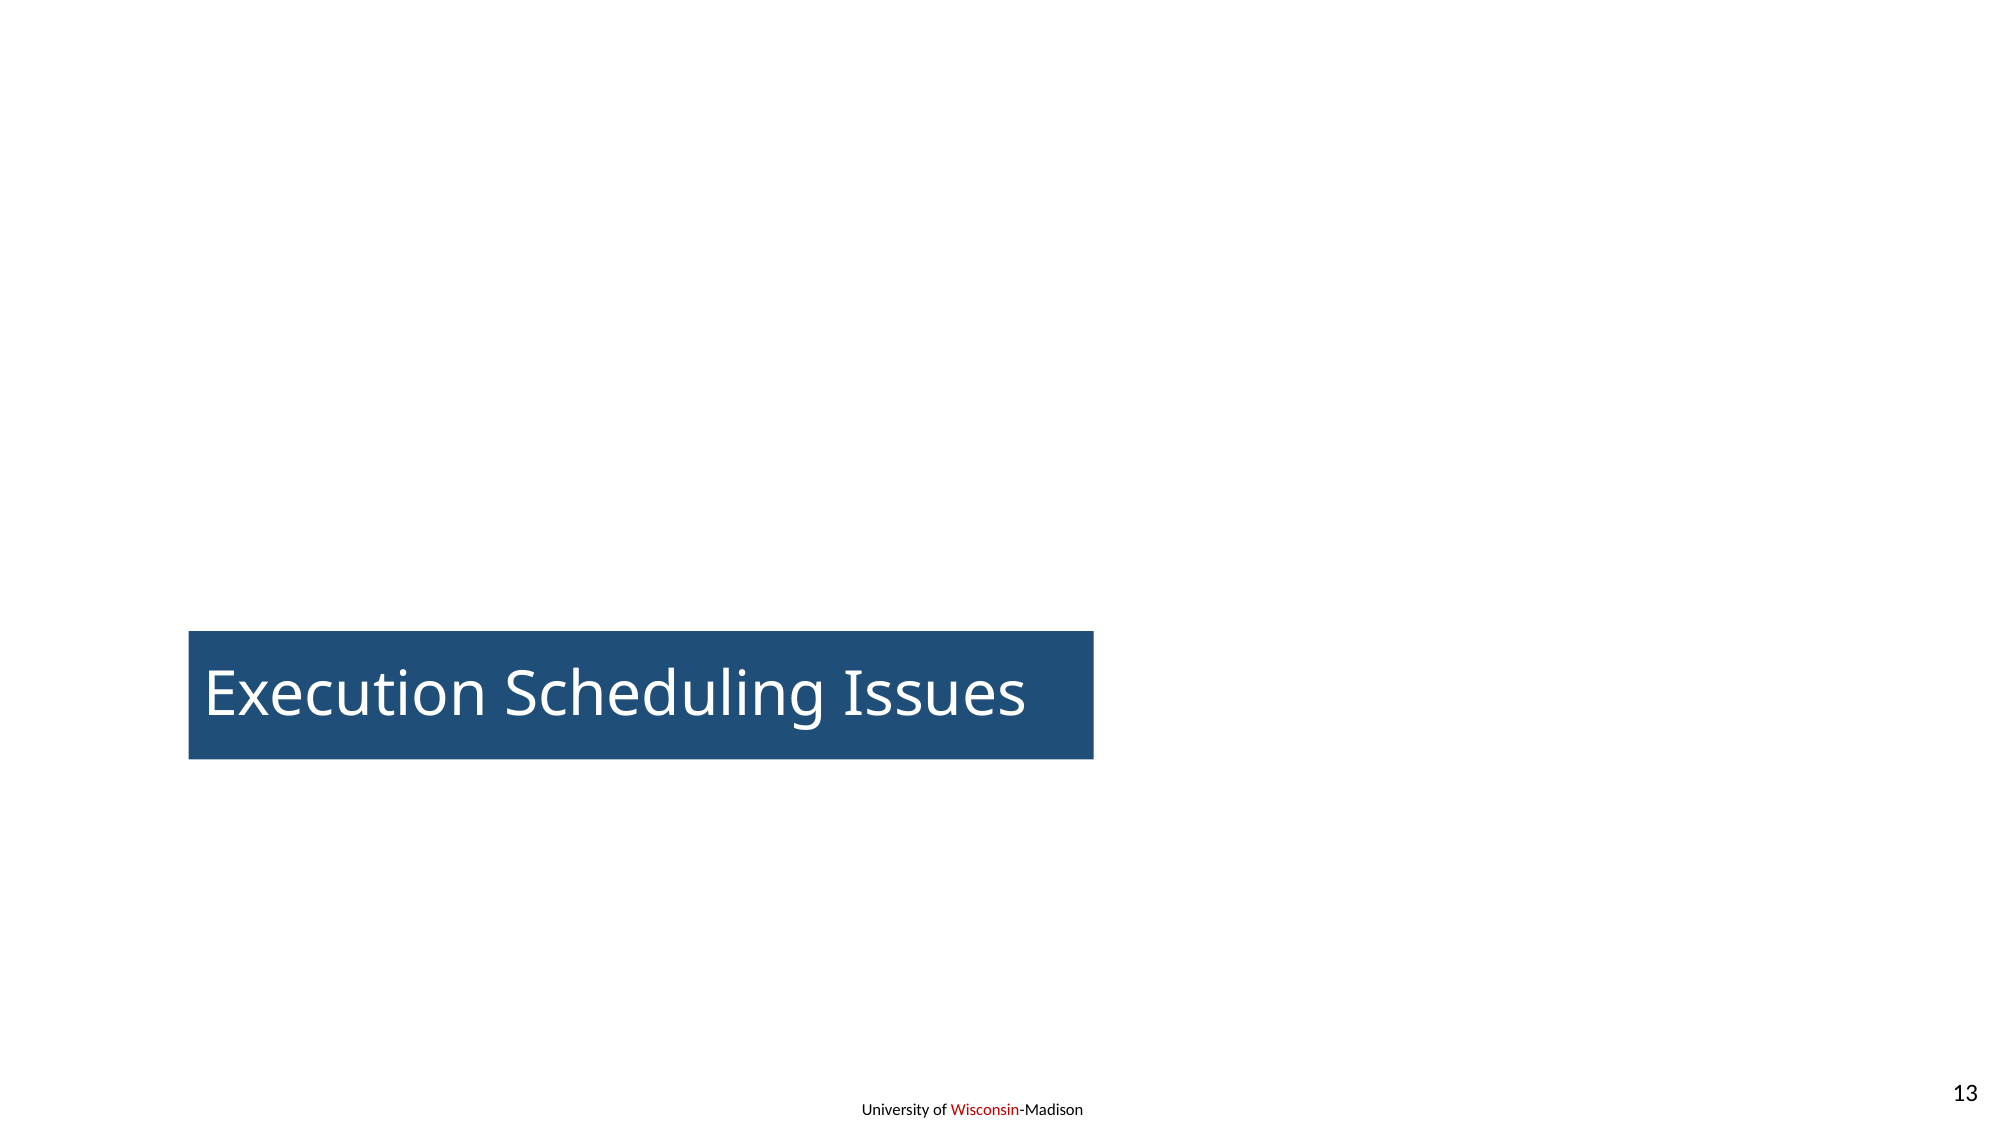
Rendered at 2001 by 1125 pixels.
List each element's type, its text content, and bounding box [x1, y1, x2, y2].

slide_number 13 [1879, 1069, 1994, 1114]
text_box Execution Scheduling Issues [188, 631, 1094, 760]
